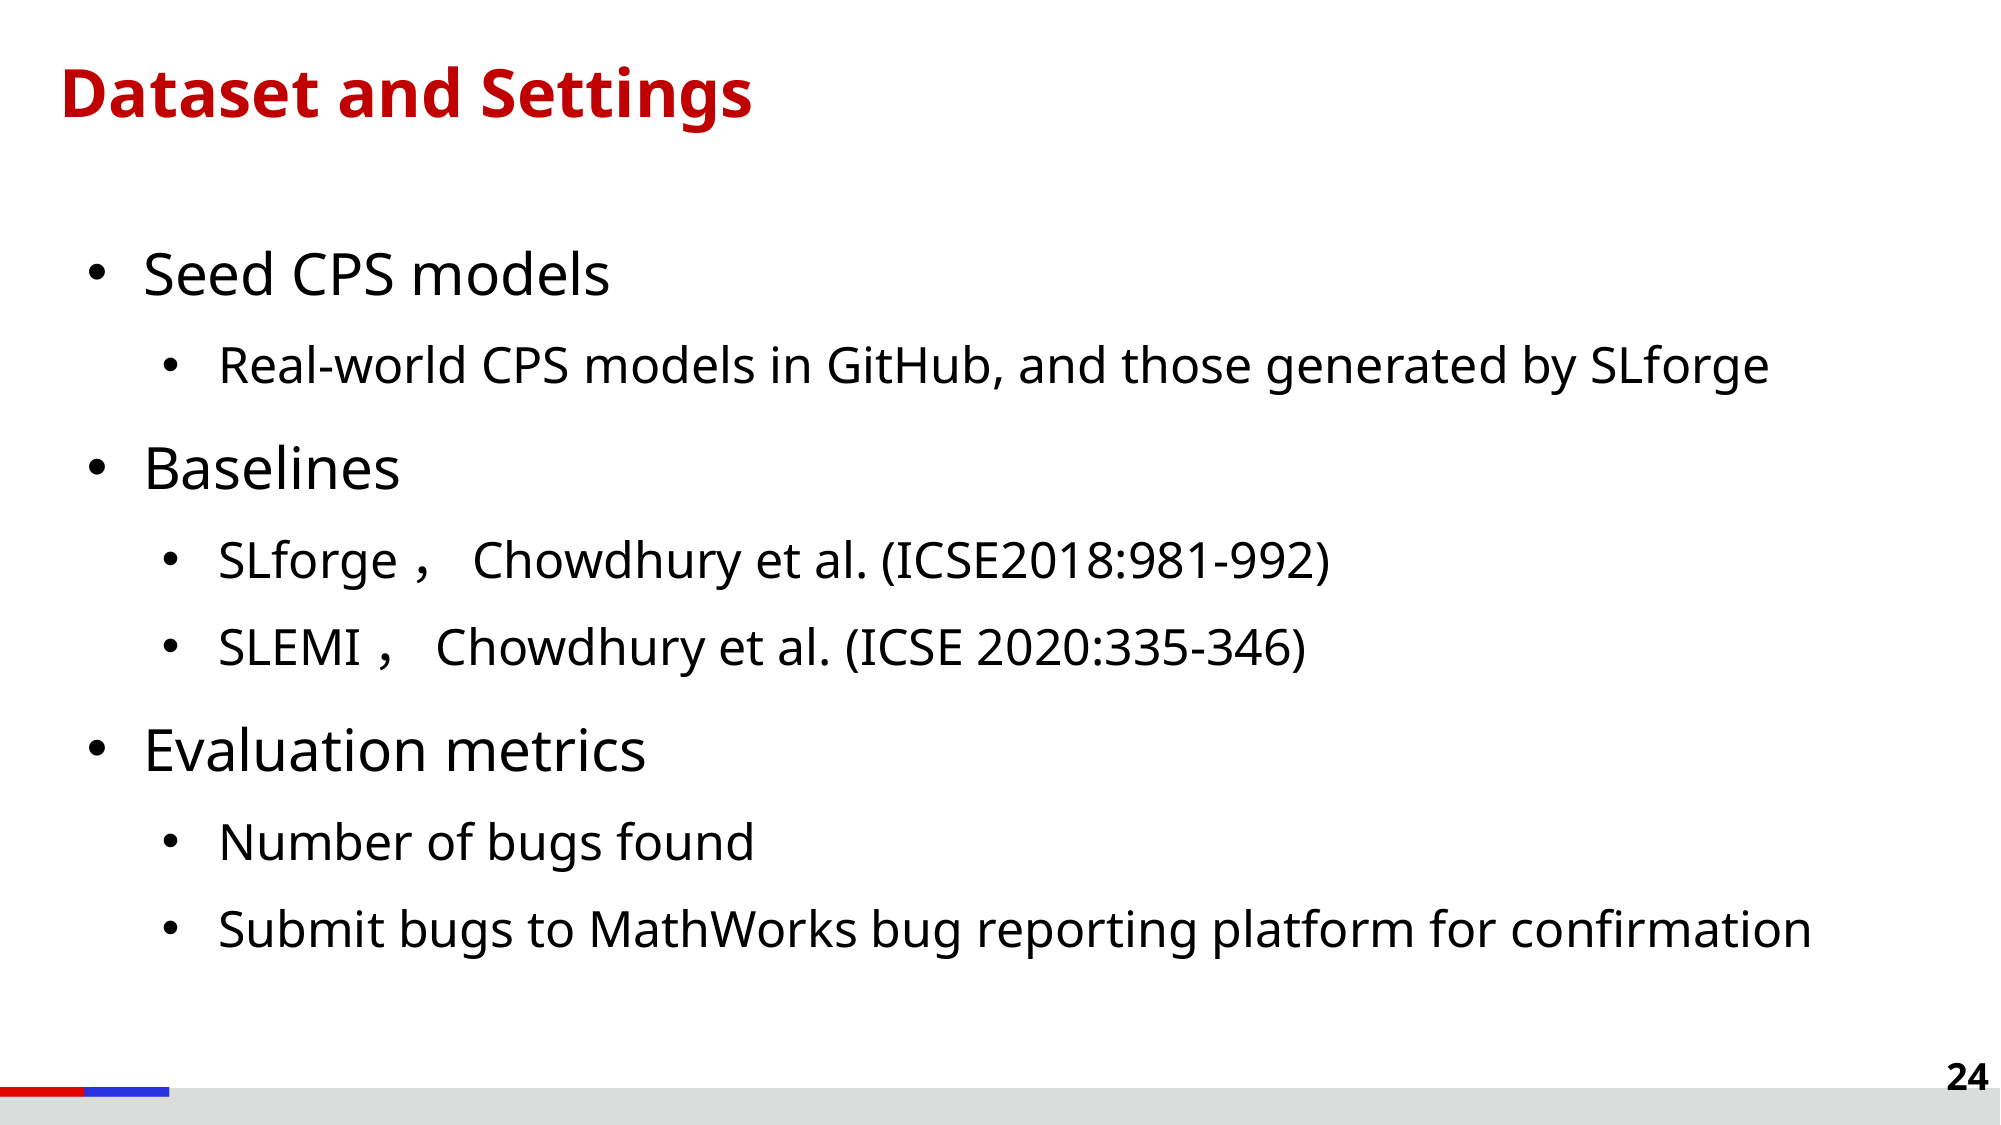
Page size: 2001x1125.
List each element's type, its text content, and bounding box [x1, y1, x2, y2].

picture [0, 1087, 2000, 1125]
text_box Seed CPS models Real-world CPS models in GitHub, and those generated by SLforge Baselines SLforge，Chowdhury et al. (ICSE2018:981-992) SLEMI，Chowdhury et al. (ICSE 2020:335-346) Evaluation metrics Number of bugs found Submit bugs to MathWorks bug reporting platform for confirmation [66, 216, 1969, 1071]
title Dataset and Settings [44, 2, 2000, 191]
text_box 24 [1654, 1045, 2000, 1106]
